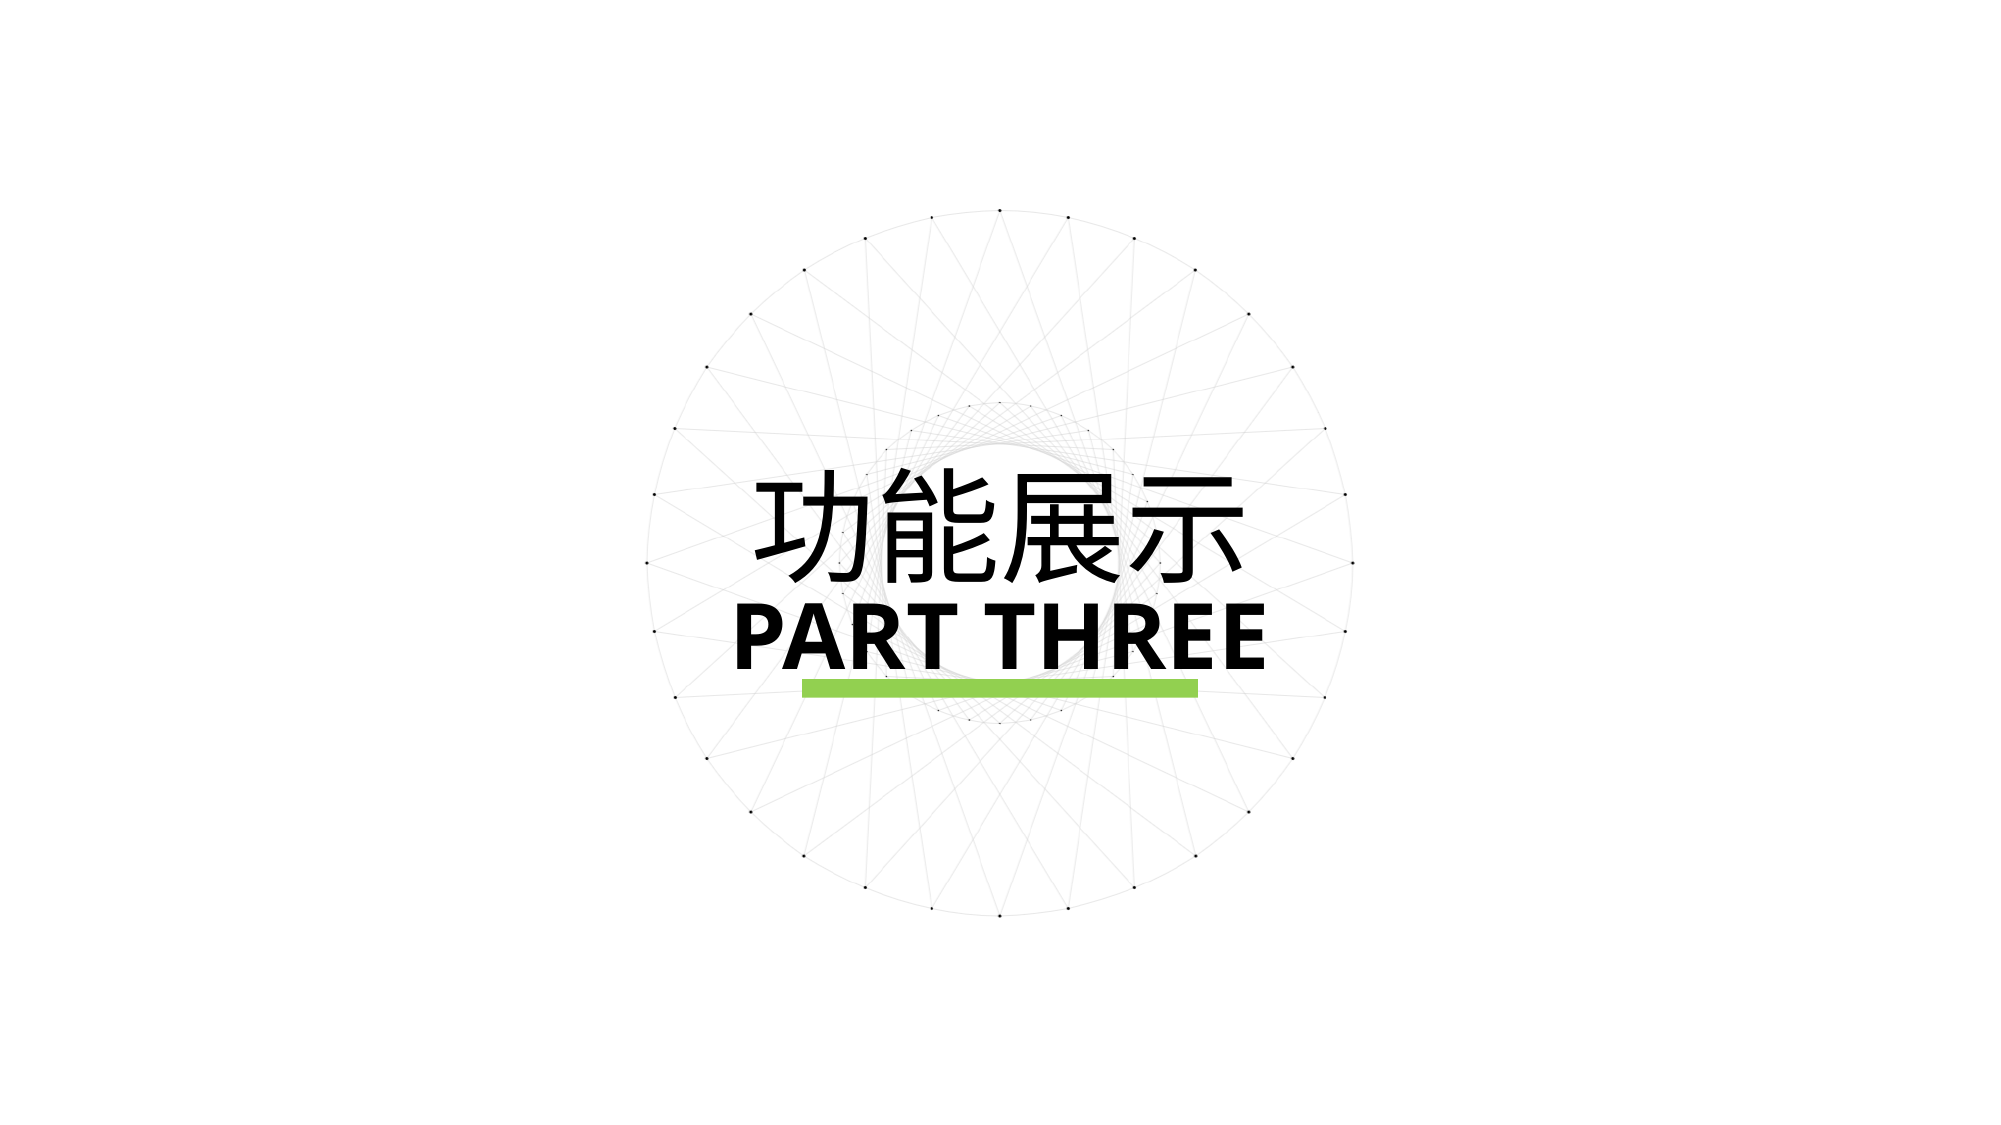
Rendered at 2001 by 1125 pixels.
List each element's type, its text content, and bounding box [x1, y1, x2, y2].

picture [676, 193, 1335, 396]
text_box 功能展示 [645, 396, 1355, 607]
text_box [801, 678, 1199, 699]
text_box PART THREE [704, 607, 1296, 696]
picture [636, 445, 1375, 932]
